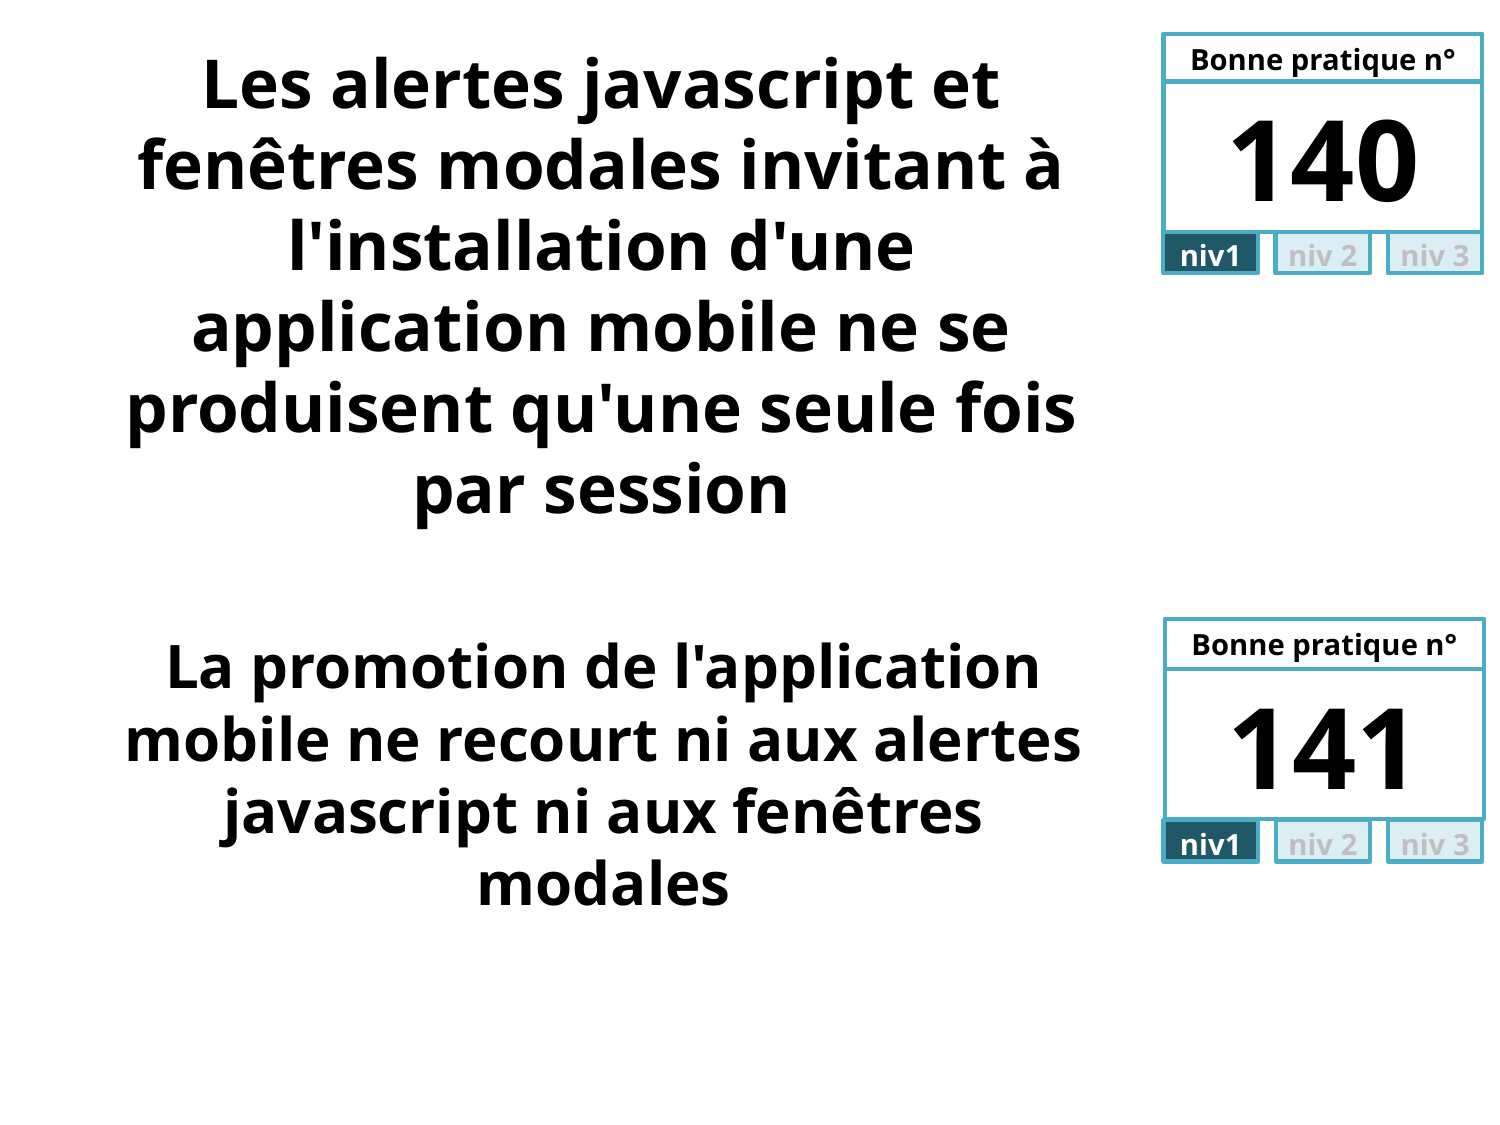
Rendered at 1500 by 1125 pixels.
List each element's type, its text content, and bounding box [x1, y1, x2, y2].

title Les alertes javascript et fenêtres modales invitant à l'installation d'une application mobile ne se produisent qu'une seule fois par session [75, 33, 1128, 222]
text_box niv 3 [1387, 820, 1483, 862]
list 140 [1161, 79, 1484, 234]
text_box niv1 [1163, 820, 1258, 862]
text_box La promotion de l'application mobile ne recourt ni aux alertes javascript ni aux fenêtres modales [78, 621, 1130, 894]
text_box Bonne pratique n° [1164, 618, 1484, 670]
text_box niv 2 [1275, 820, 1371, 862]
text_box 141 [1164, 670, 1484, 820]
